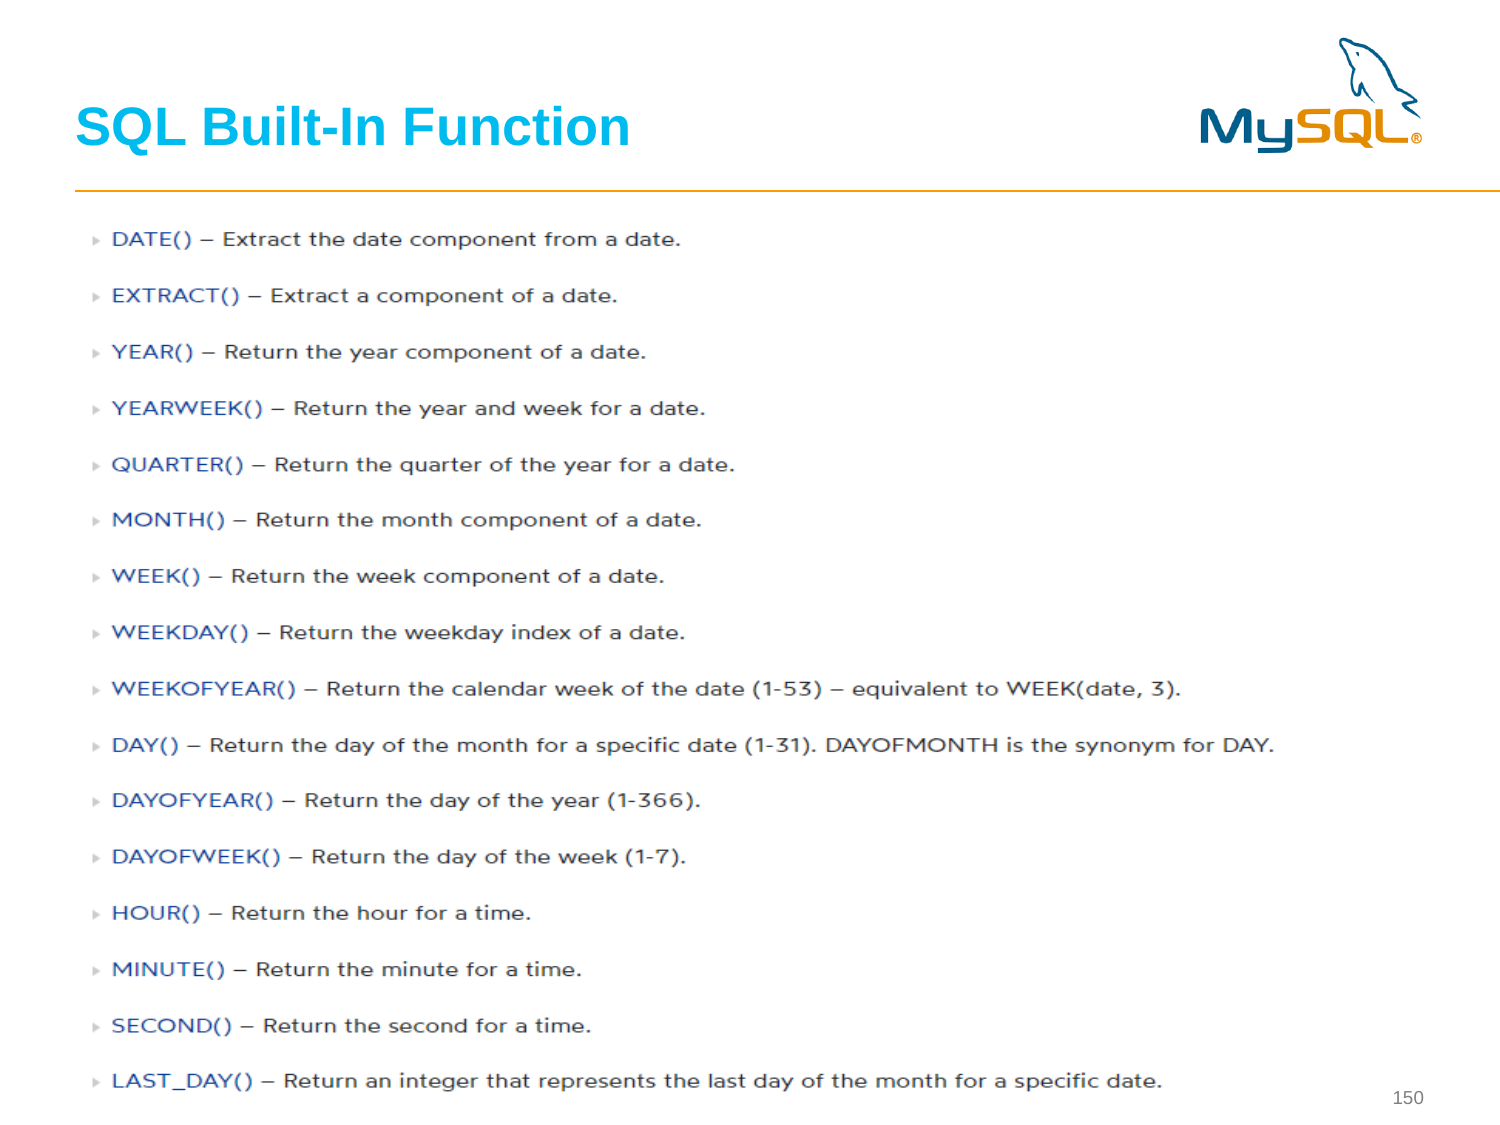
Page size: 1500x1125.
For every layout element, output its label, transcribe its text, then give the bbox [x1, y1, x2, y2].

title SQL Built-In Function [75, 27, 1422, 157]
picture [62, 216, 1363, 1099]
